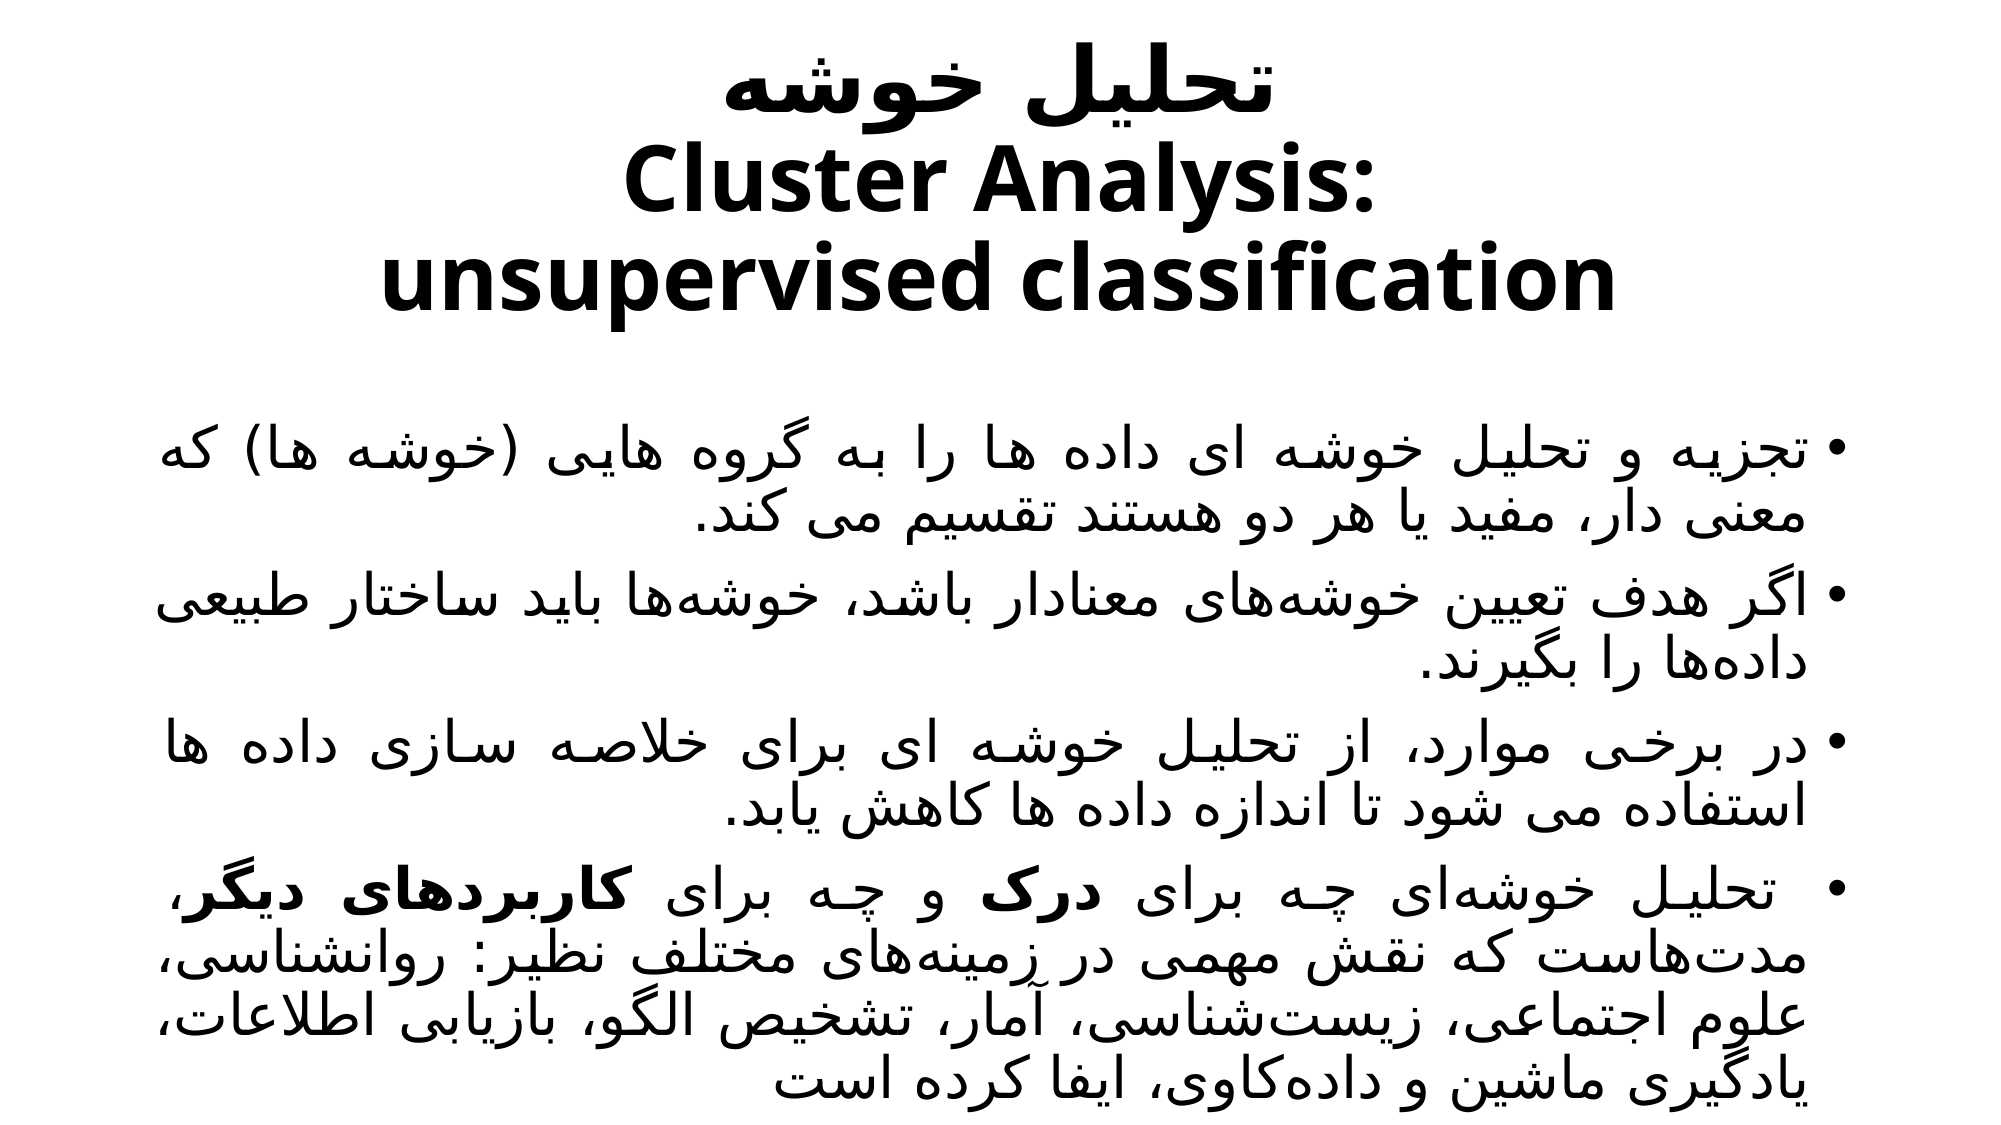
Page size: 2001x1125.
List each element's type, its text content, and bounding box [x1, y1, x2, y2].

title تحلیل خوشه Cluster Analysis: unsupervised classification [137, 0, 1863, 364]
list تجزیه و تحلیل خوشه ای داده ها را به گروه هایی (خوشه ها) که معنی دار، مفید یا هر دو هستند تقسیم می کند. اگر هدف تعیین خوشه‌های معنادار باشد، خوشه‌ها باید ساختار طبیعی داده‌ها را بگیرند. در برخی موارد، از تحلیل خوشه ای برای خلاصه سازی داده ها استفاده می شود تا اندازه داده ها کاهش یابد. تحلیل خوشه‌ای چه برای درک و چه برای کاربردهای دیگر، مدت‌هاست که نقش مهمی در زمینه‌های مختلف نظیر: روانشناسی، علوم اجتماعی، زیست‌شناسی، آمار، تشخیص الگو، بازیابی اطلاعات، یادگیری ماشین و داده‌کاوی، ایفا کرده است [137, 411, 1863, 1125]
